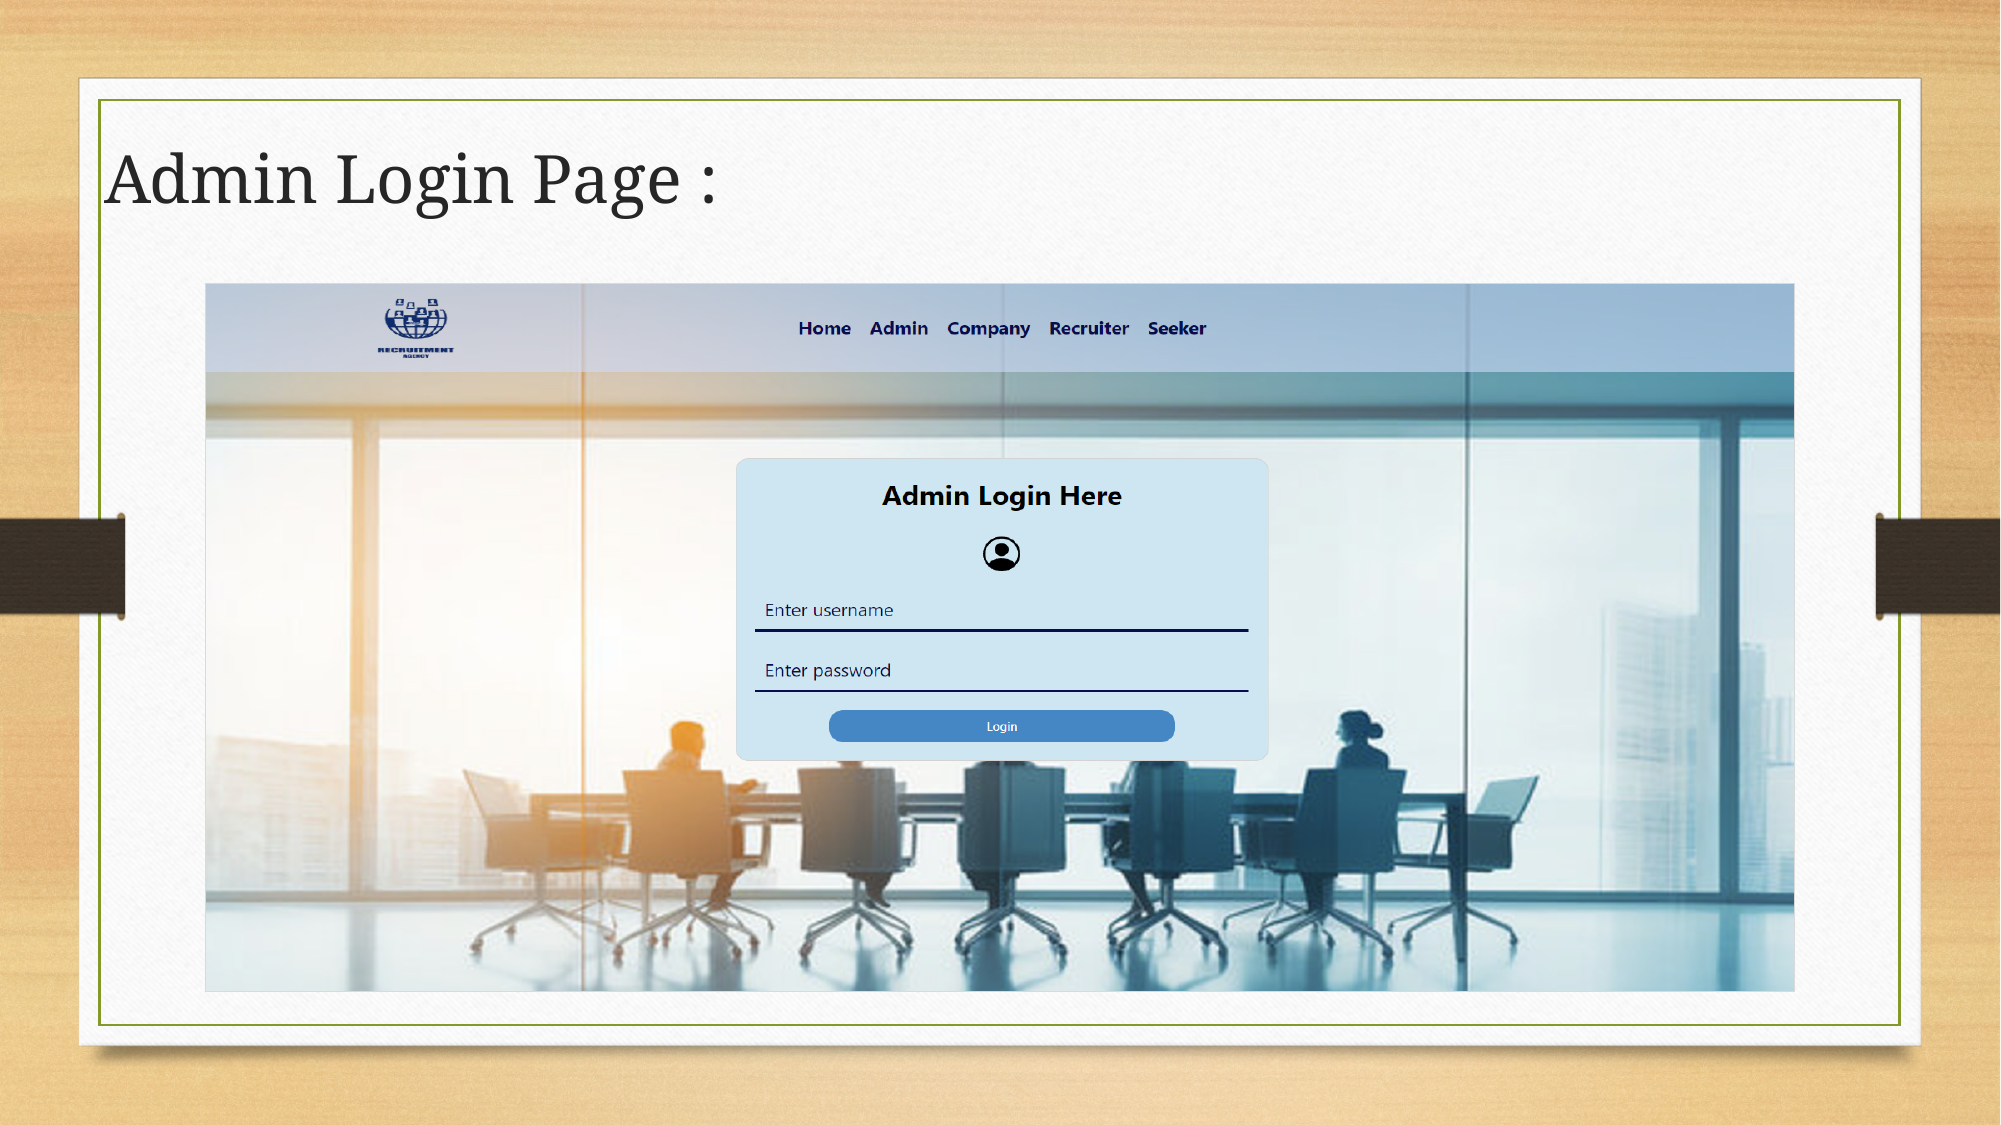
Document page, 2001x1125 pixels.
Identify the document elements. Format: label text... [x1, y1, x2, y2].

title Admin Login Page : [0, 69, 838, 284]
picture [0, 0, 2001, 1125]
